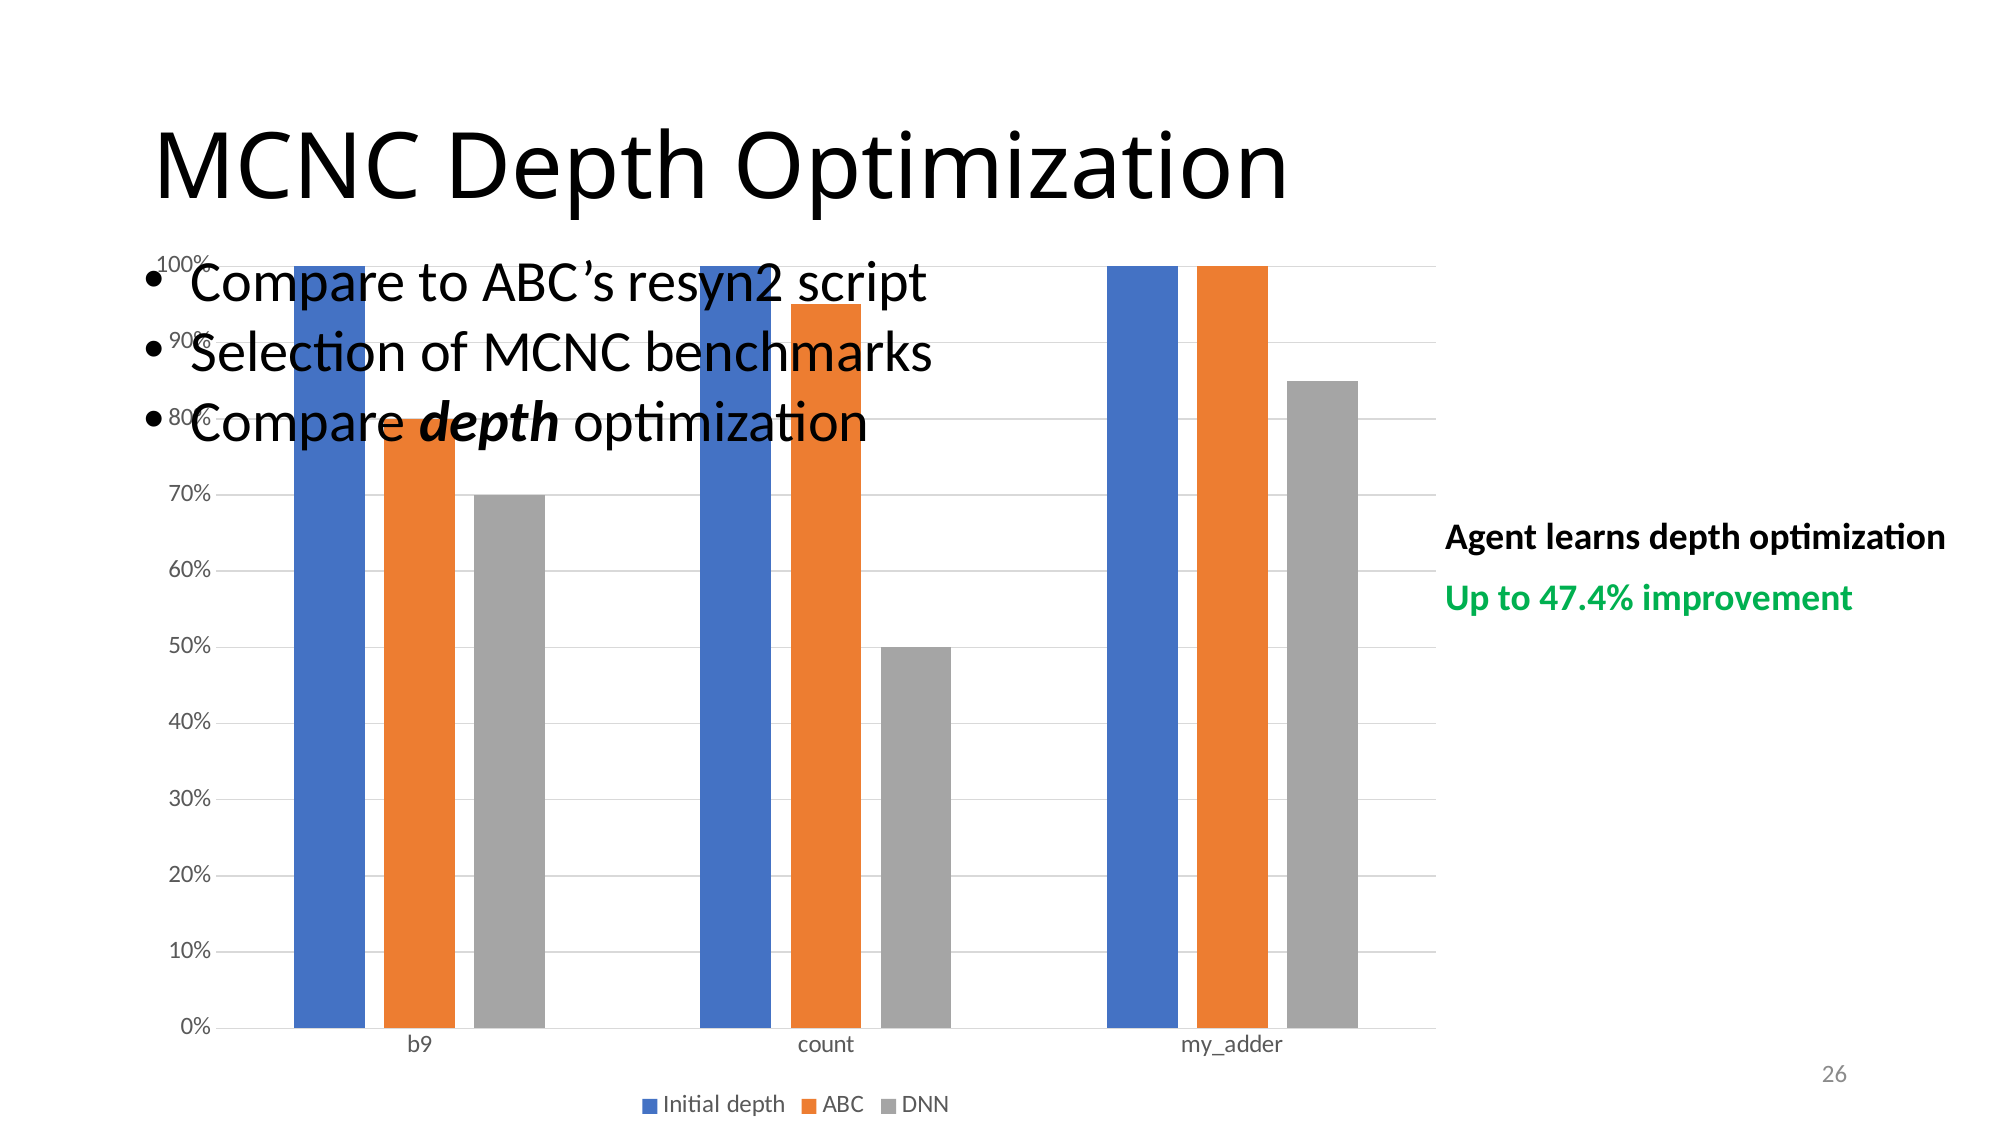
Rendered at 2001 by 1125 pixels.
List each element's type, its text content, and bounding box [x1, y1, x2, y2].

slide_number 26 [1463, 1042, 1863, 1103]
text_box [1430, 505, 1971, 627]
chart [128, 236, 1463, 1125]
title MCNC Depth Optimization [137, 59, 1863, 278]
